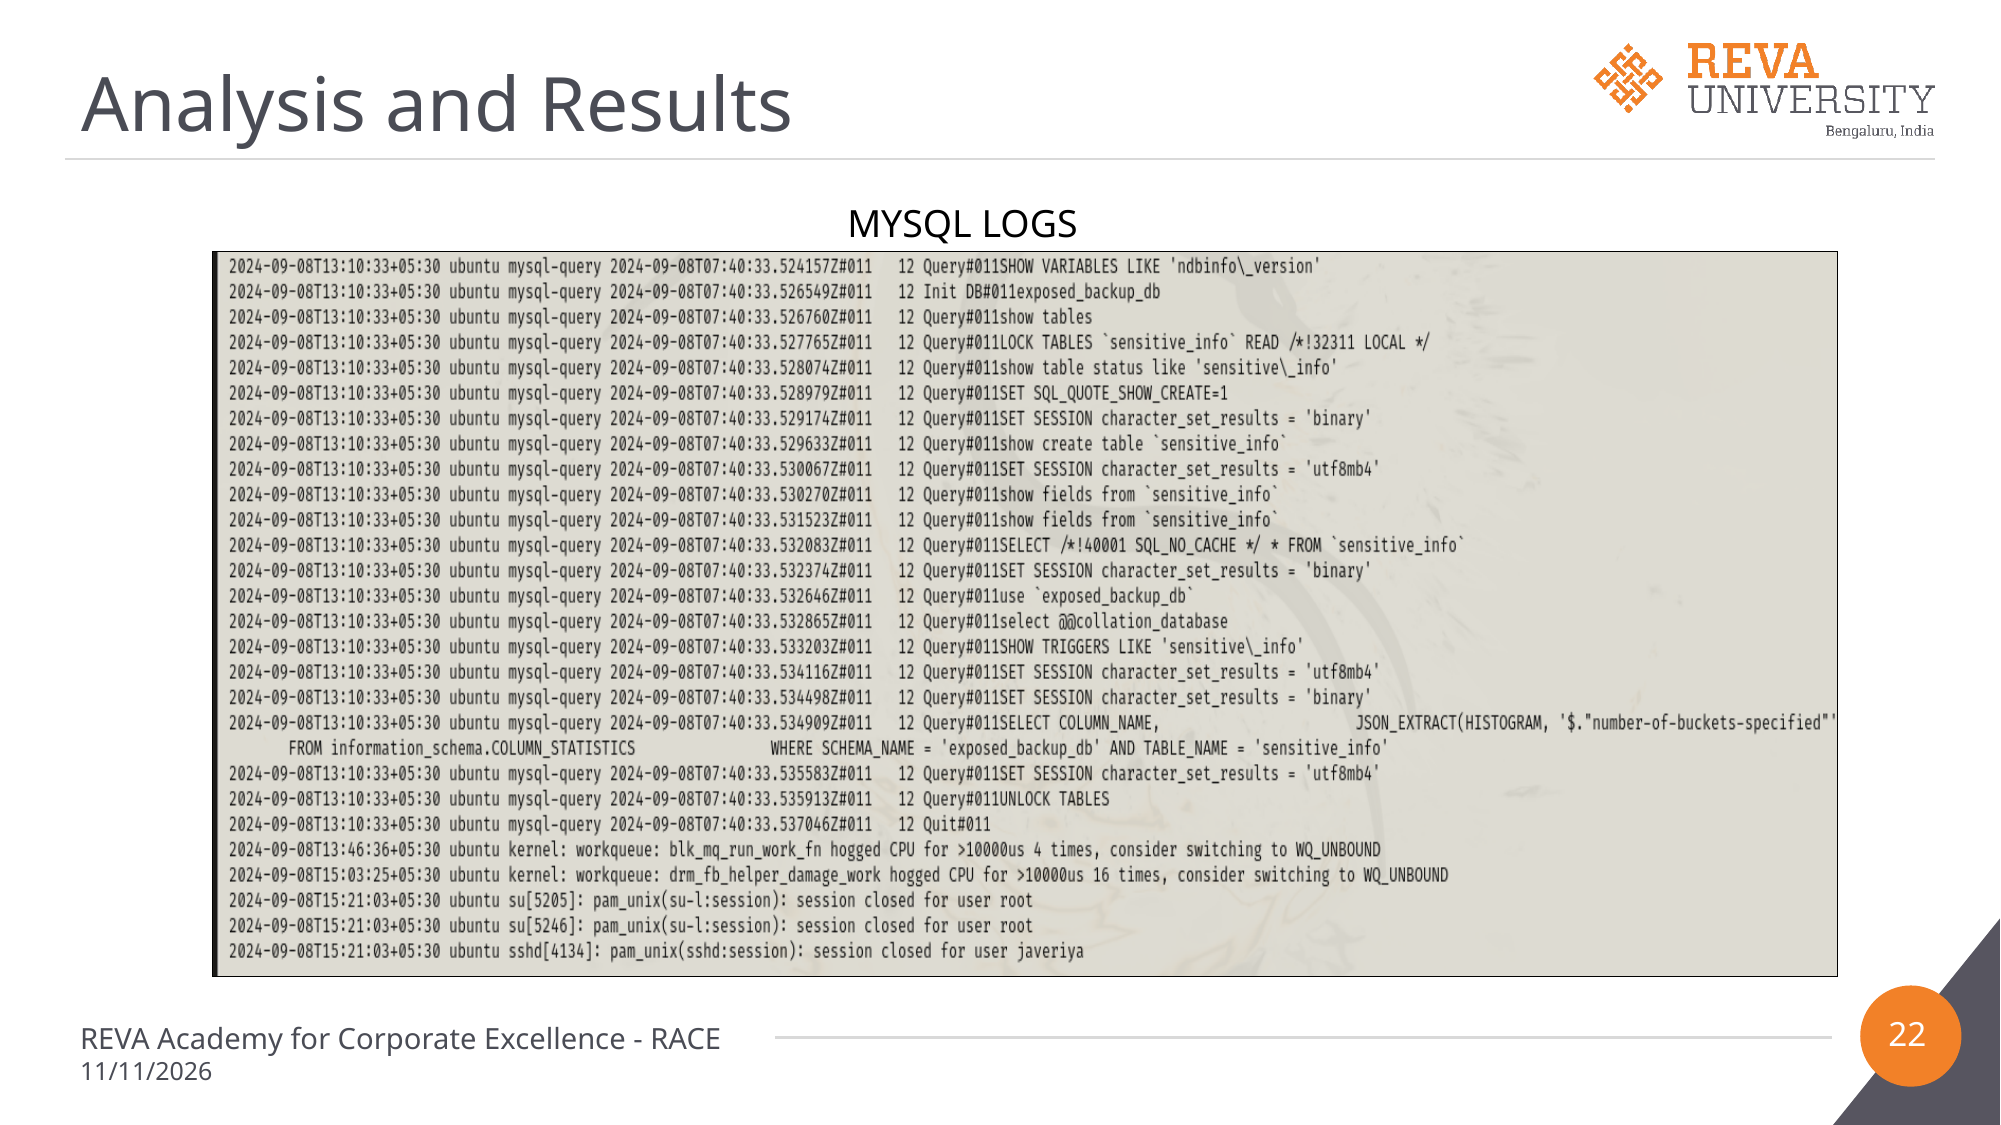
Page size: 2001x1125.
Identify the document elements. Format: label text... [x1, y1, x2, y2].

text_box MYSQL LOGS [637, 192, 1288, 250]
picture [212, 250, 1839, 977]
title Analysis and Results [66, 45, 1304, 159]
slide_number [65, 1025, 803, 1085]
slide_number 22 [1858, 985, 1957, 1087]
picture [1593, 43, 1935, 141]
